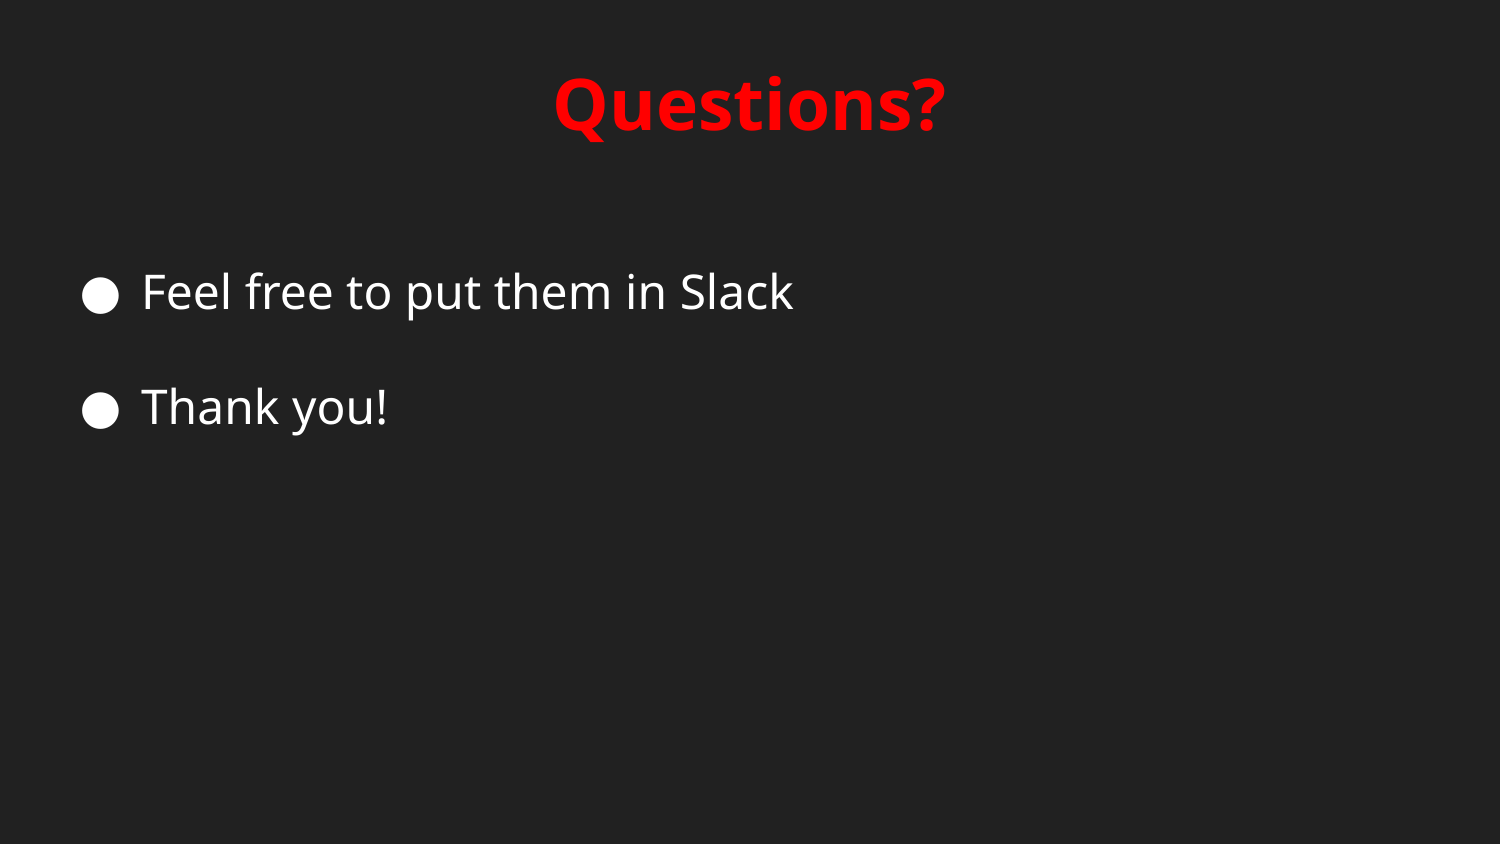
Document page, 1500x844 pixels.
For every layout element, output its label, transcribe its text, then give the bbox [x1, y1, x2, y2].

list Feel free to put them in Slack Thank you! [51, 189, 1449, 750]
title Questions? [51, 43, 1449, 138]
